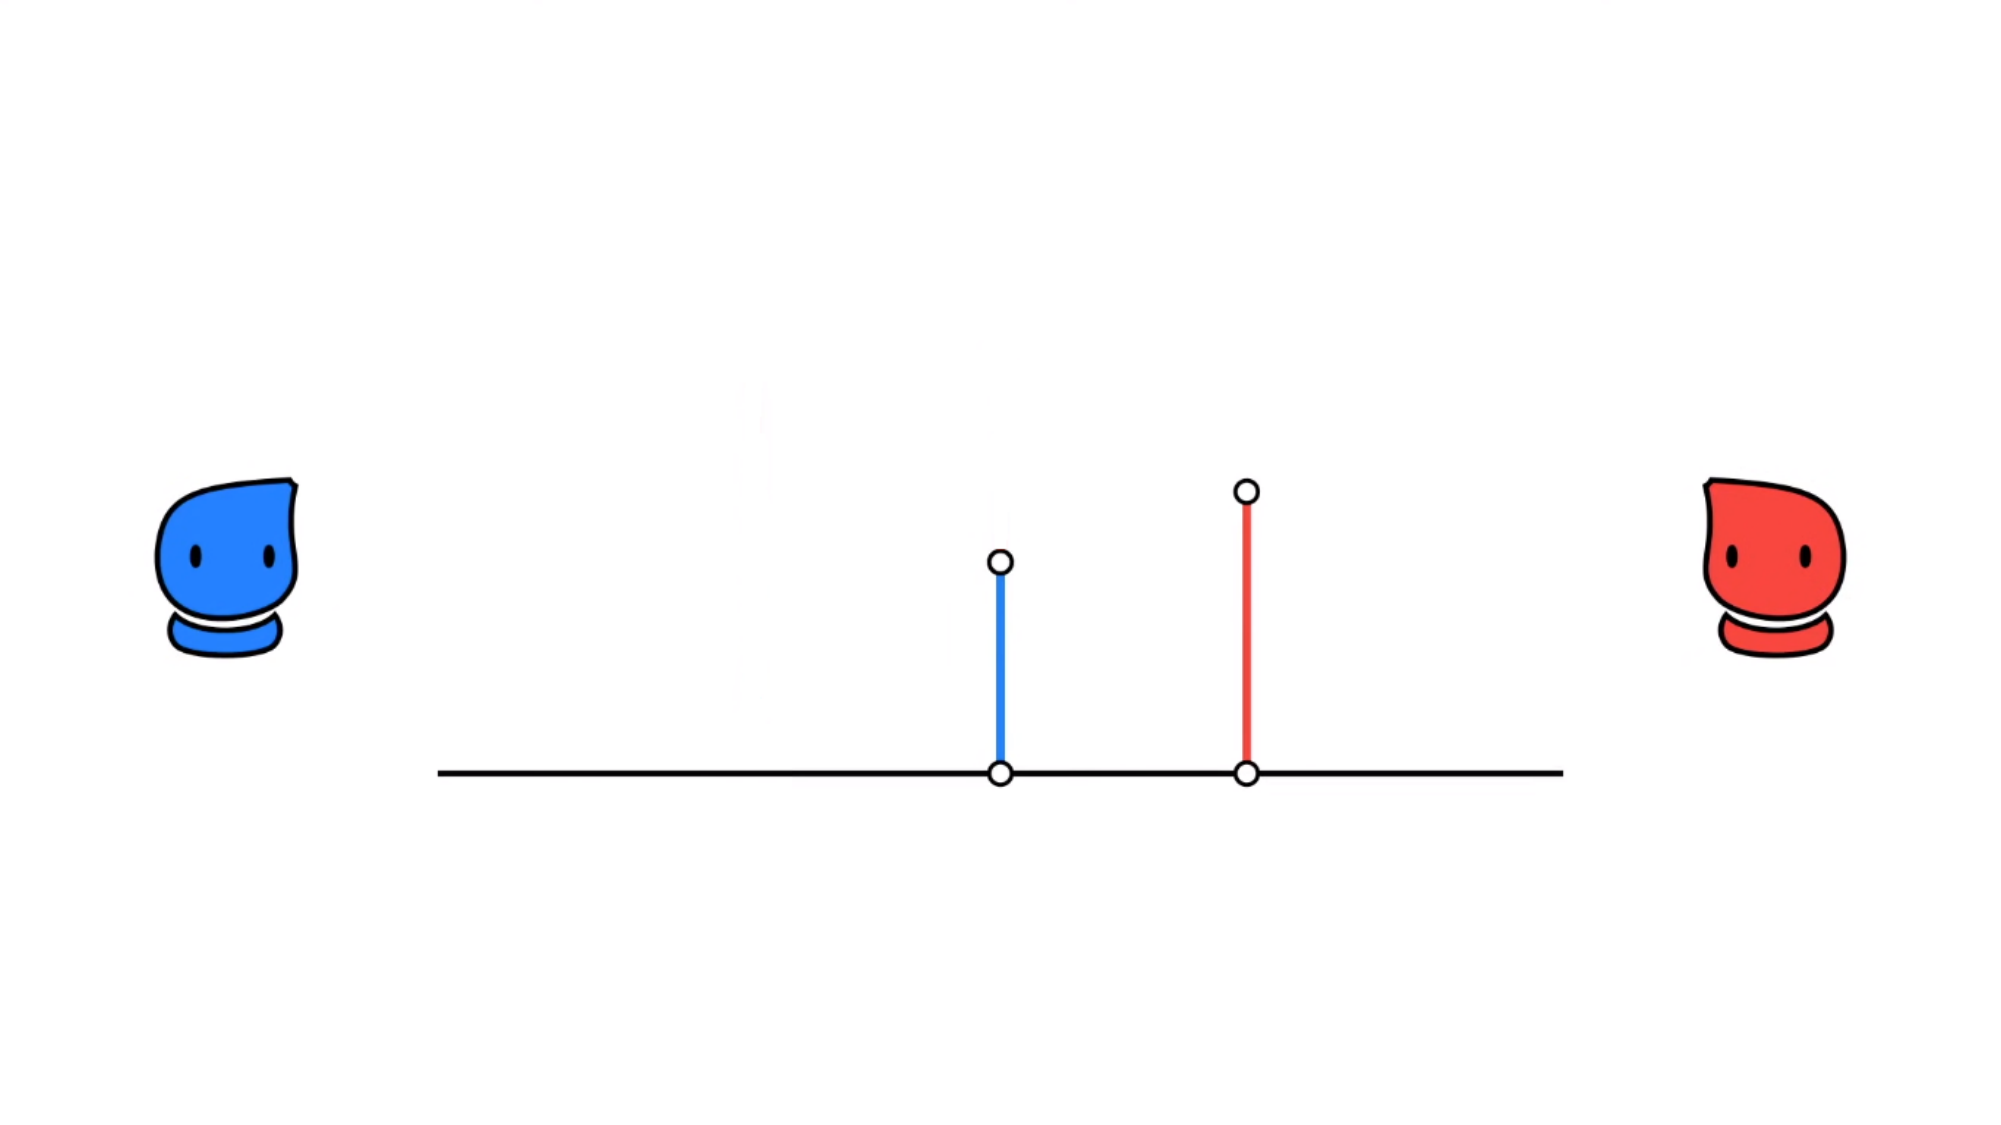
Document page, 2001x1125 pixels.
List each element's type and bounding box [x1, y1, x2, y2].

list [0, 0, 2000, 1123]
